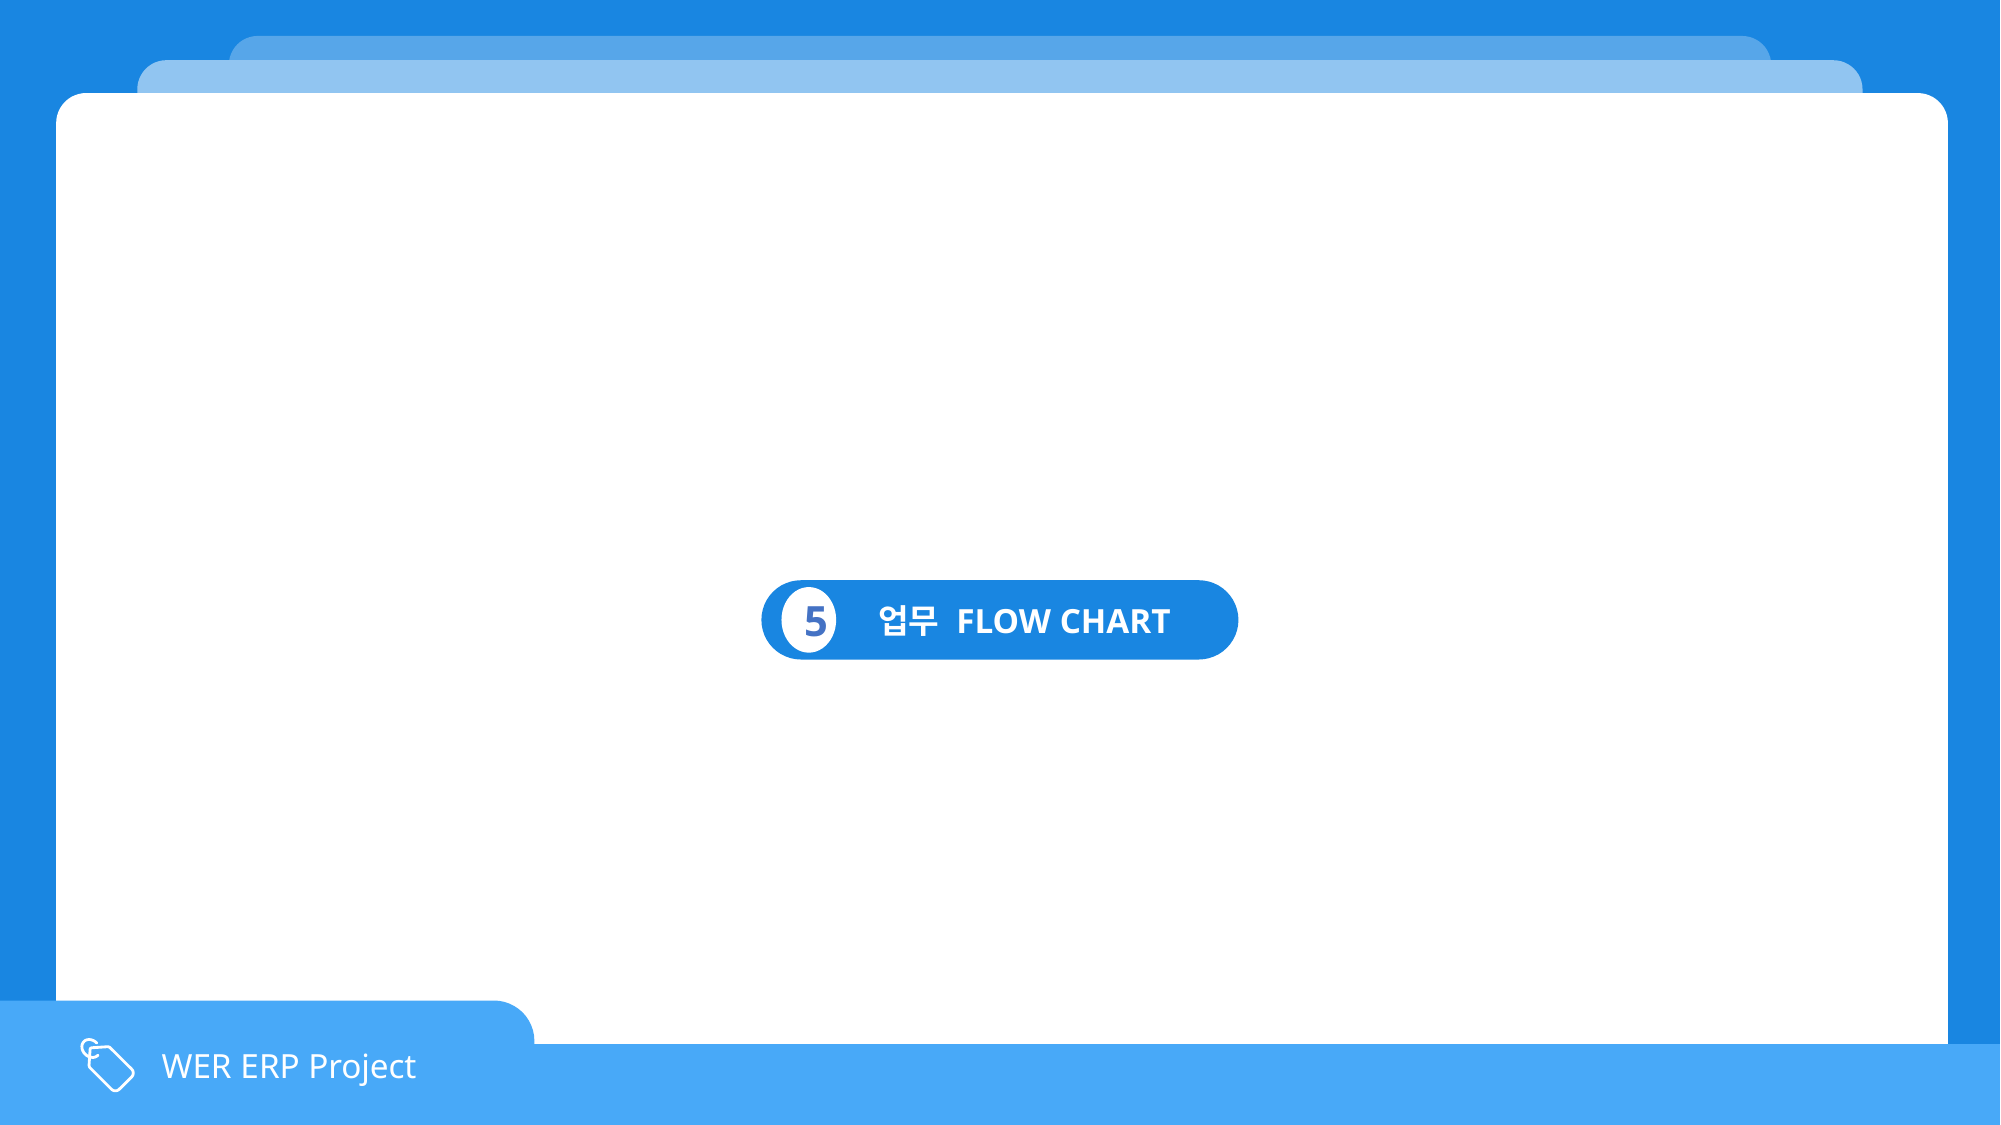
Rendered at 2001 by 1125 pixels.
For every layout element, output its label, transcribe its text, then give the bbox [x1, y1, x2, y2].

text_box ` [55, 91, 1949, 1000]
text_box 5 [780, 586, 838, 654]
text_box [228, 34, 1772, 59]
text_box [0, 1000, 2000, 1125]
text_box [136, 59, 1864, 92]
text_box 업무 FLOW CHART [760, 579, 1240, 661]
